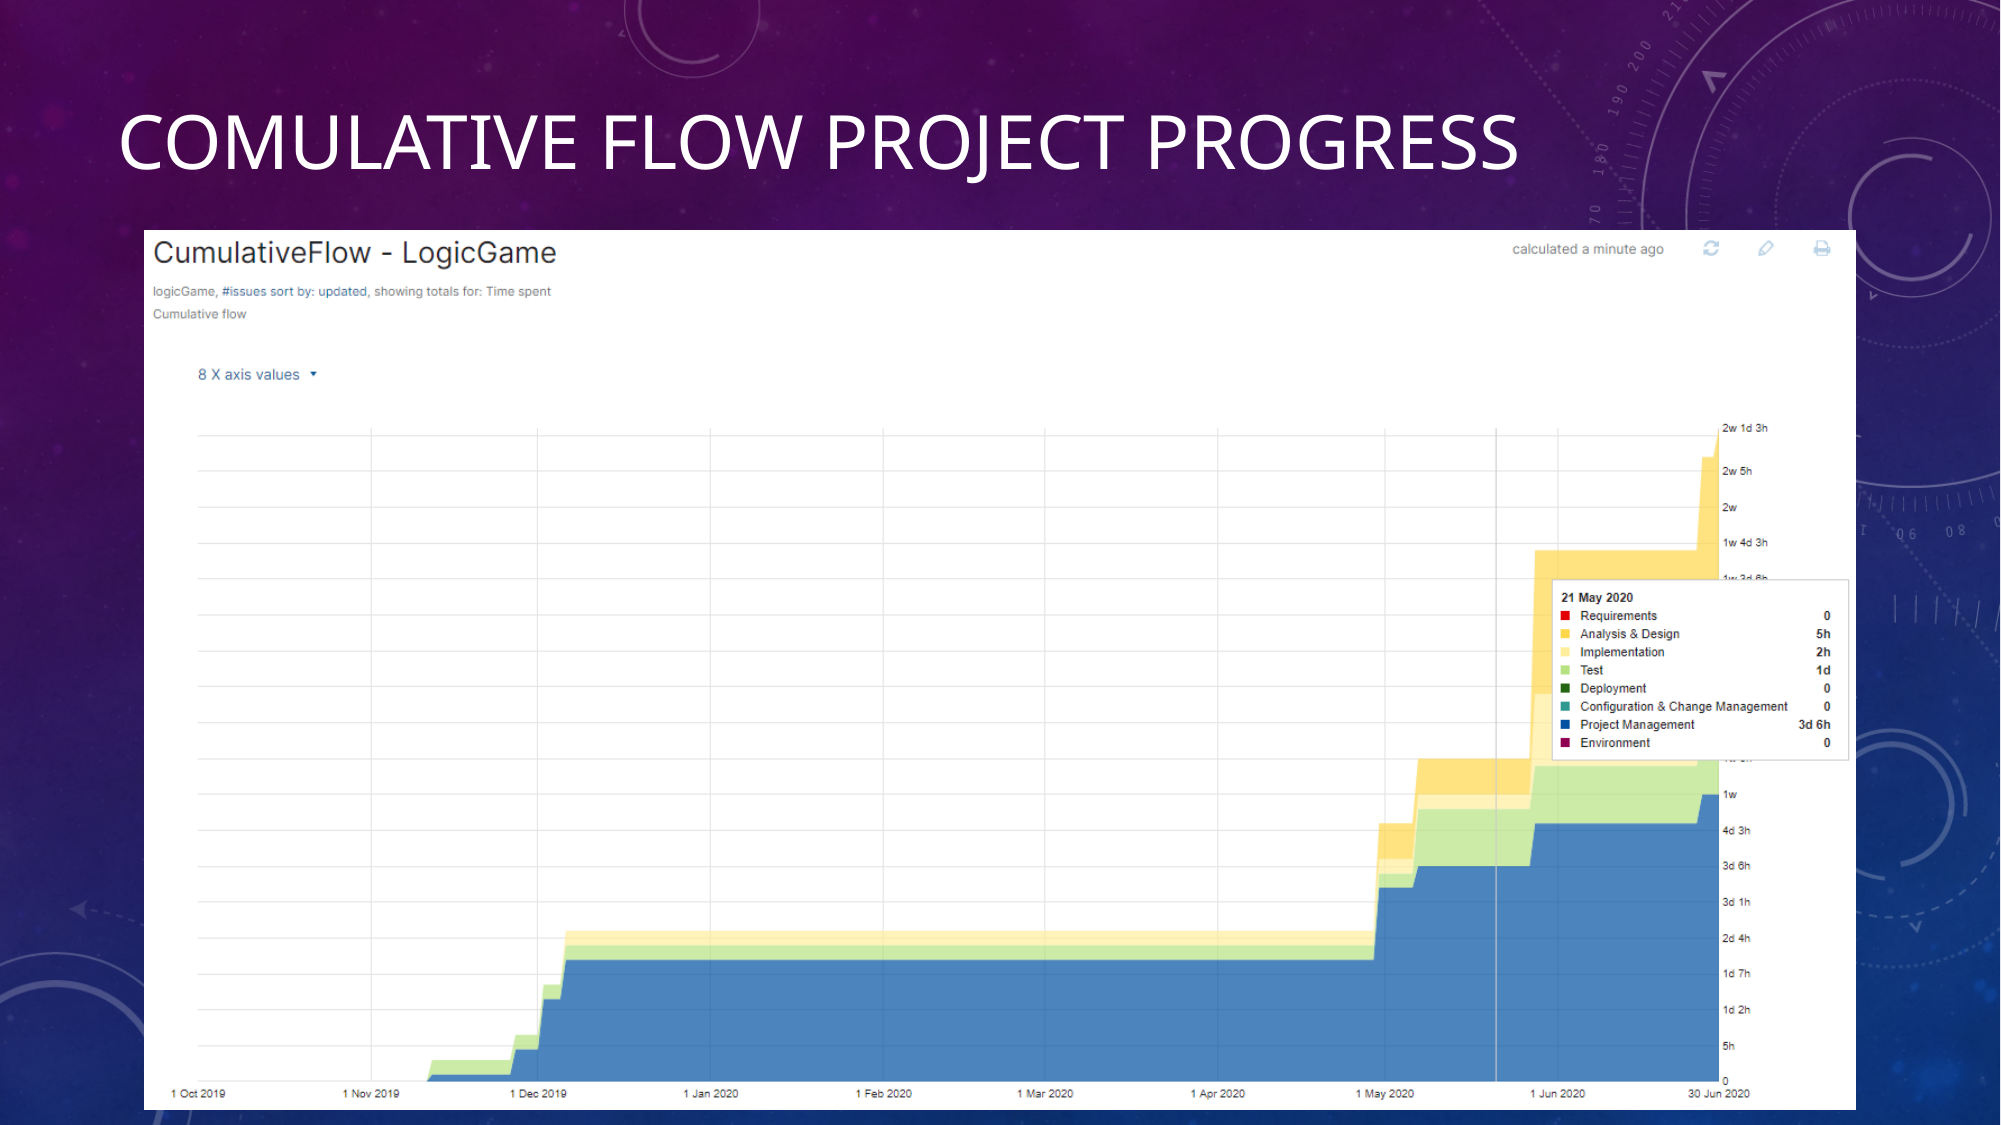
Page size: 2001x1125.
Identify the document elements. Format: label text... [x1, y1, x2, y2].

title Comulative flow project progress [102, 20, 1765, 259]
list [143, 230, 1856, 1110]
picture [0, 0, 2001, 1125]
